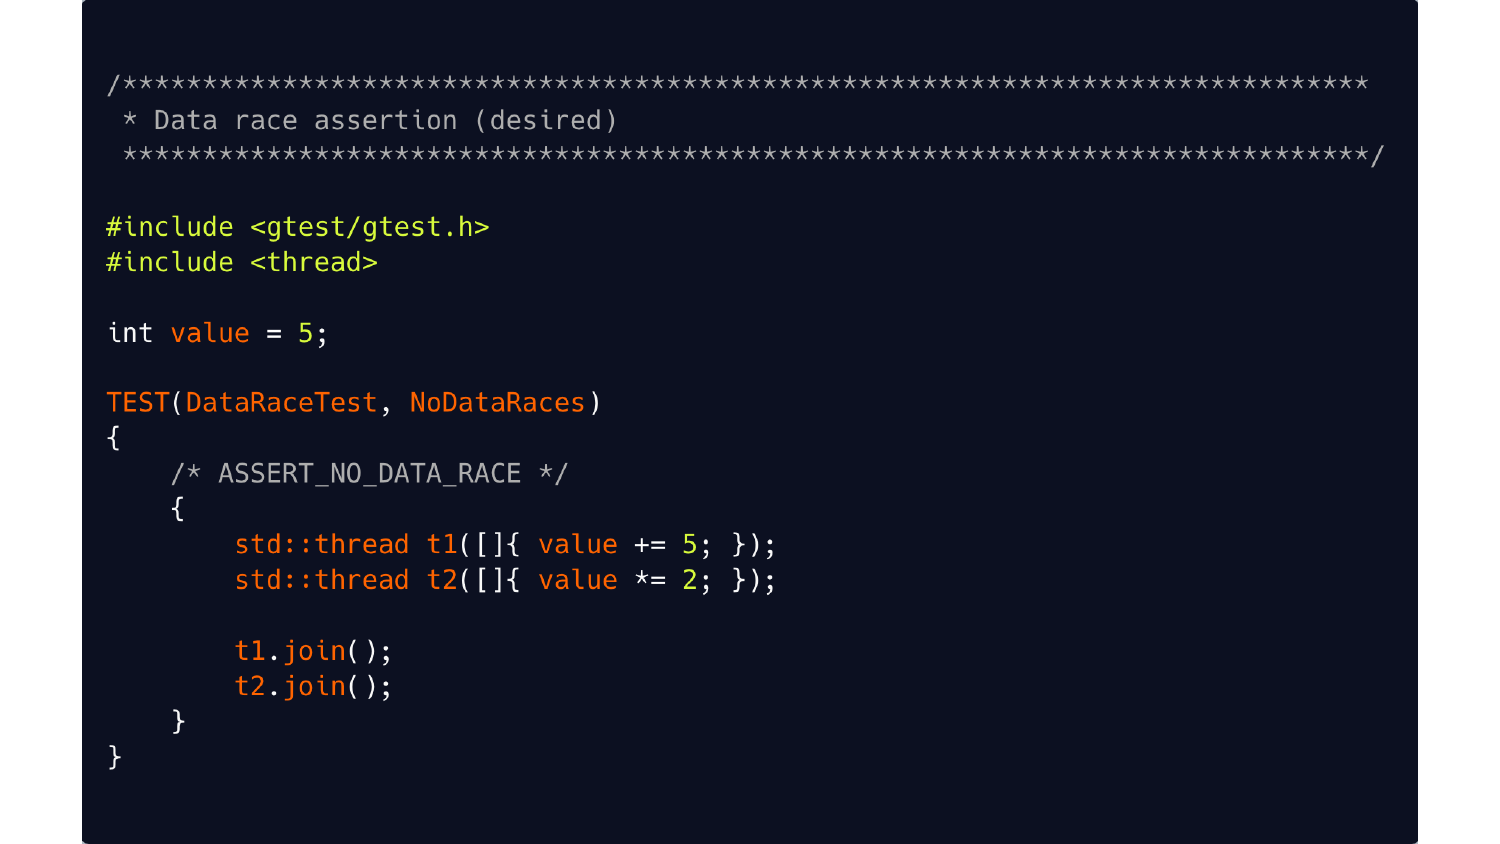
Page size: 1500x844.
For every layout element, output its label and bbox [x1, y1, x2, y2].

picture [82, 0, 1418, 844]
